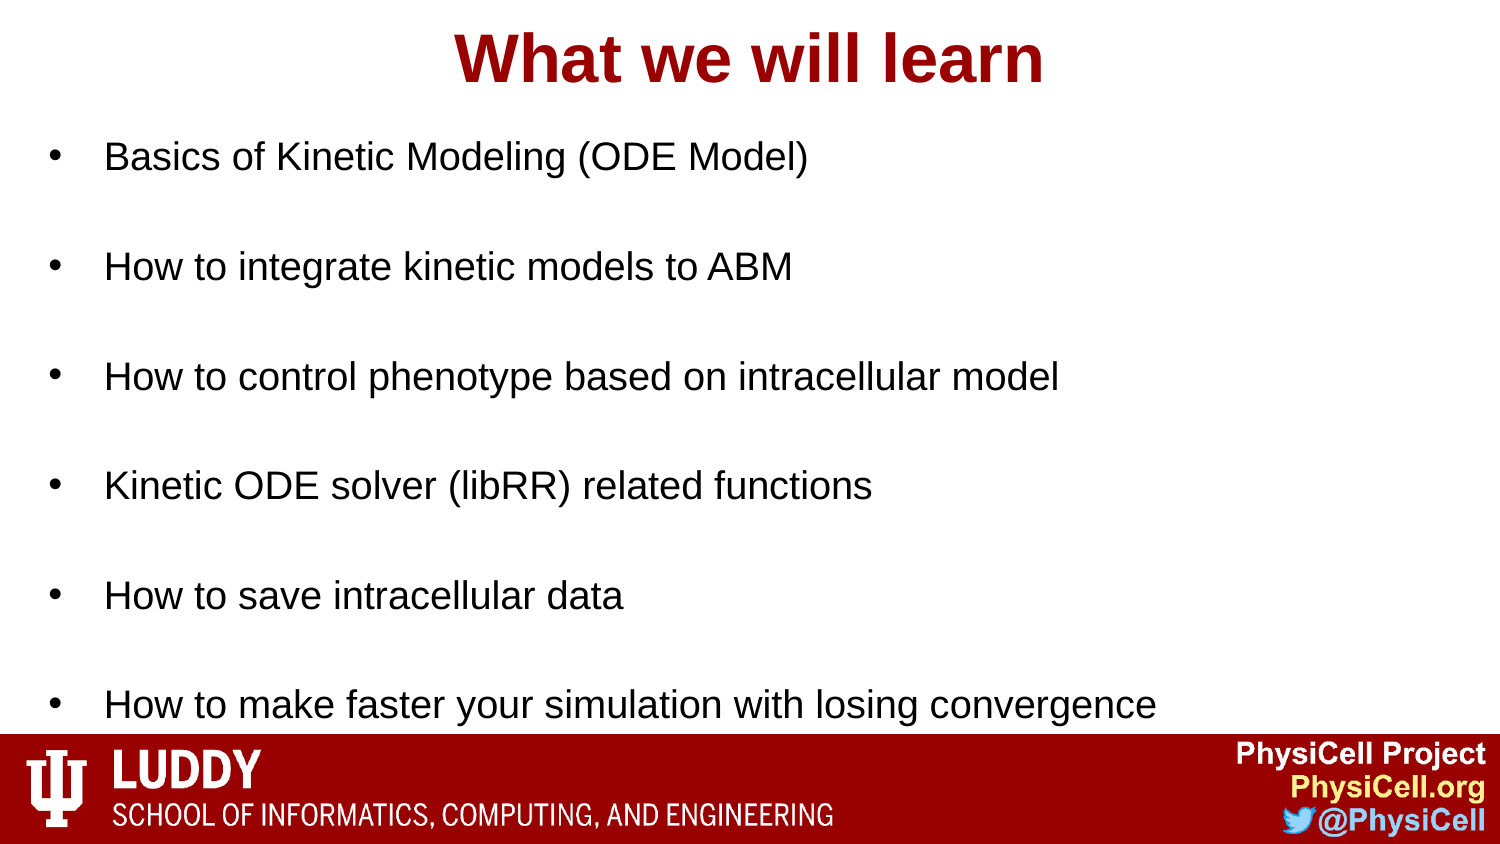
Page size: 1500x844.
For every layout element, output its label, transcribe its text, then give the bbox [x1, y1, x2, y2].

list Basics of Kinetic Modeling (ODE Model) How to integrate kinetic models to ABM How to control phenotype based on intracellular model Kinetic ODE solver (libRR) related functions How to save intracellular data How to make faster your simulation with losing convergence [0, 123, 1500, 739]
title What we will learn [0, 0, 1500, 121]
picture [0, 739, 1500, 844]
